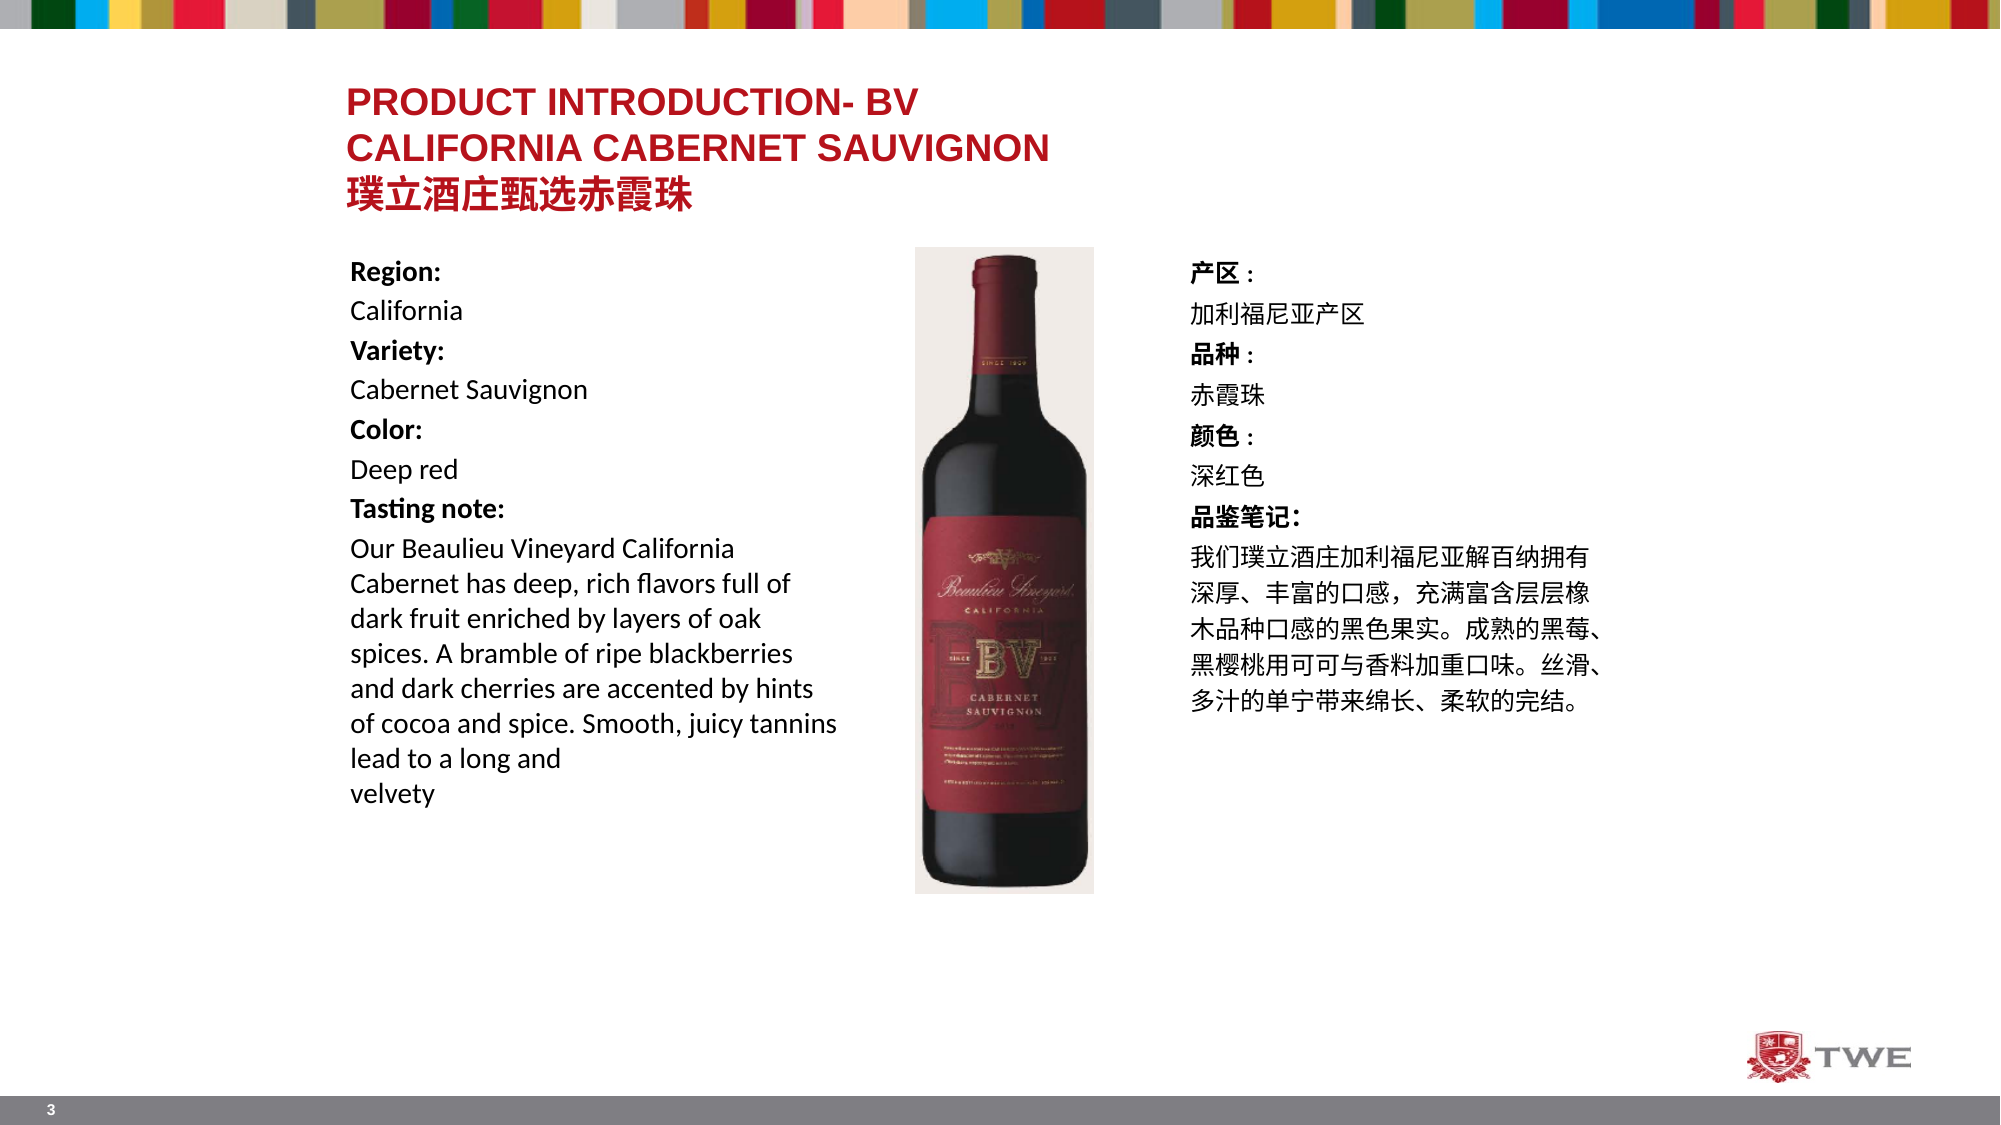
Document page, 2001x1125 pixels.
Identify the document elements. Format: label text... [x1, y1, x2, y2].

picture [0, 0, 75, 29]
picture [915, 247, 1095, 894]
picture [1597, 0, 2000, 29]
text_box PRODUCT INTRODUCTION- BV CALIFORNIA CABERNET SAUVIGNON 璞立酒庄甄选赤霞珠 [346, 77, 1450, 216]
picture [108, 0, 451, 29]
picture [1502, 0, 1569, 29]
picture [988, 0, 1475, 29]
picture [454, 0, 926, 29]
text_box Region: California Variety: Cabernet Sauvignon Color: Deep red Tasting note: Our Beaulieu Vineyard California Cabernet has deep, rich flavors full of dark fruit enriched by layers of oak spices. A bramble of ripe blackberries and dark cherries are accented by hints of cocoa and spice. Smooth, juicy tannins lead to a long and velvety [346, 247, 847, 463]
slide_number [1412, 1042, 1863, 1103]
text_box 产区: 加利福尼亚产区 品种: 赤霞珠 颜色: 深红色 品鉴笔记： 我们璞立酒庄加利福尼亚解百纳拥有深厚、丰富的口感，充满富含层层橡木品种口感的黑色果实。成熟的黑莓、黑樱桃用可可与香料加重口味。丝滑、多汁的单宁带来绵长、柔软的完结。 [1186, 247, 1613, 463]
picture [1747, 1031, 1911, 1083]
